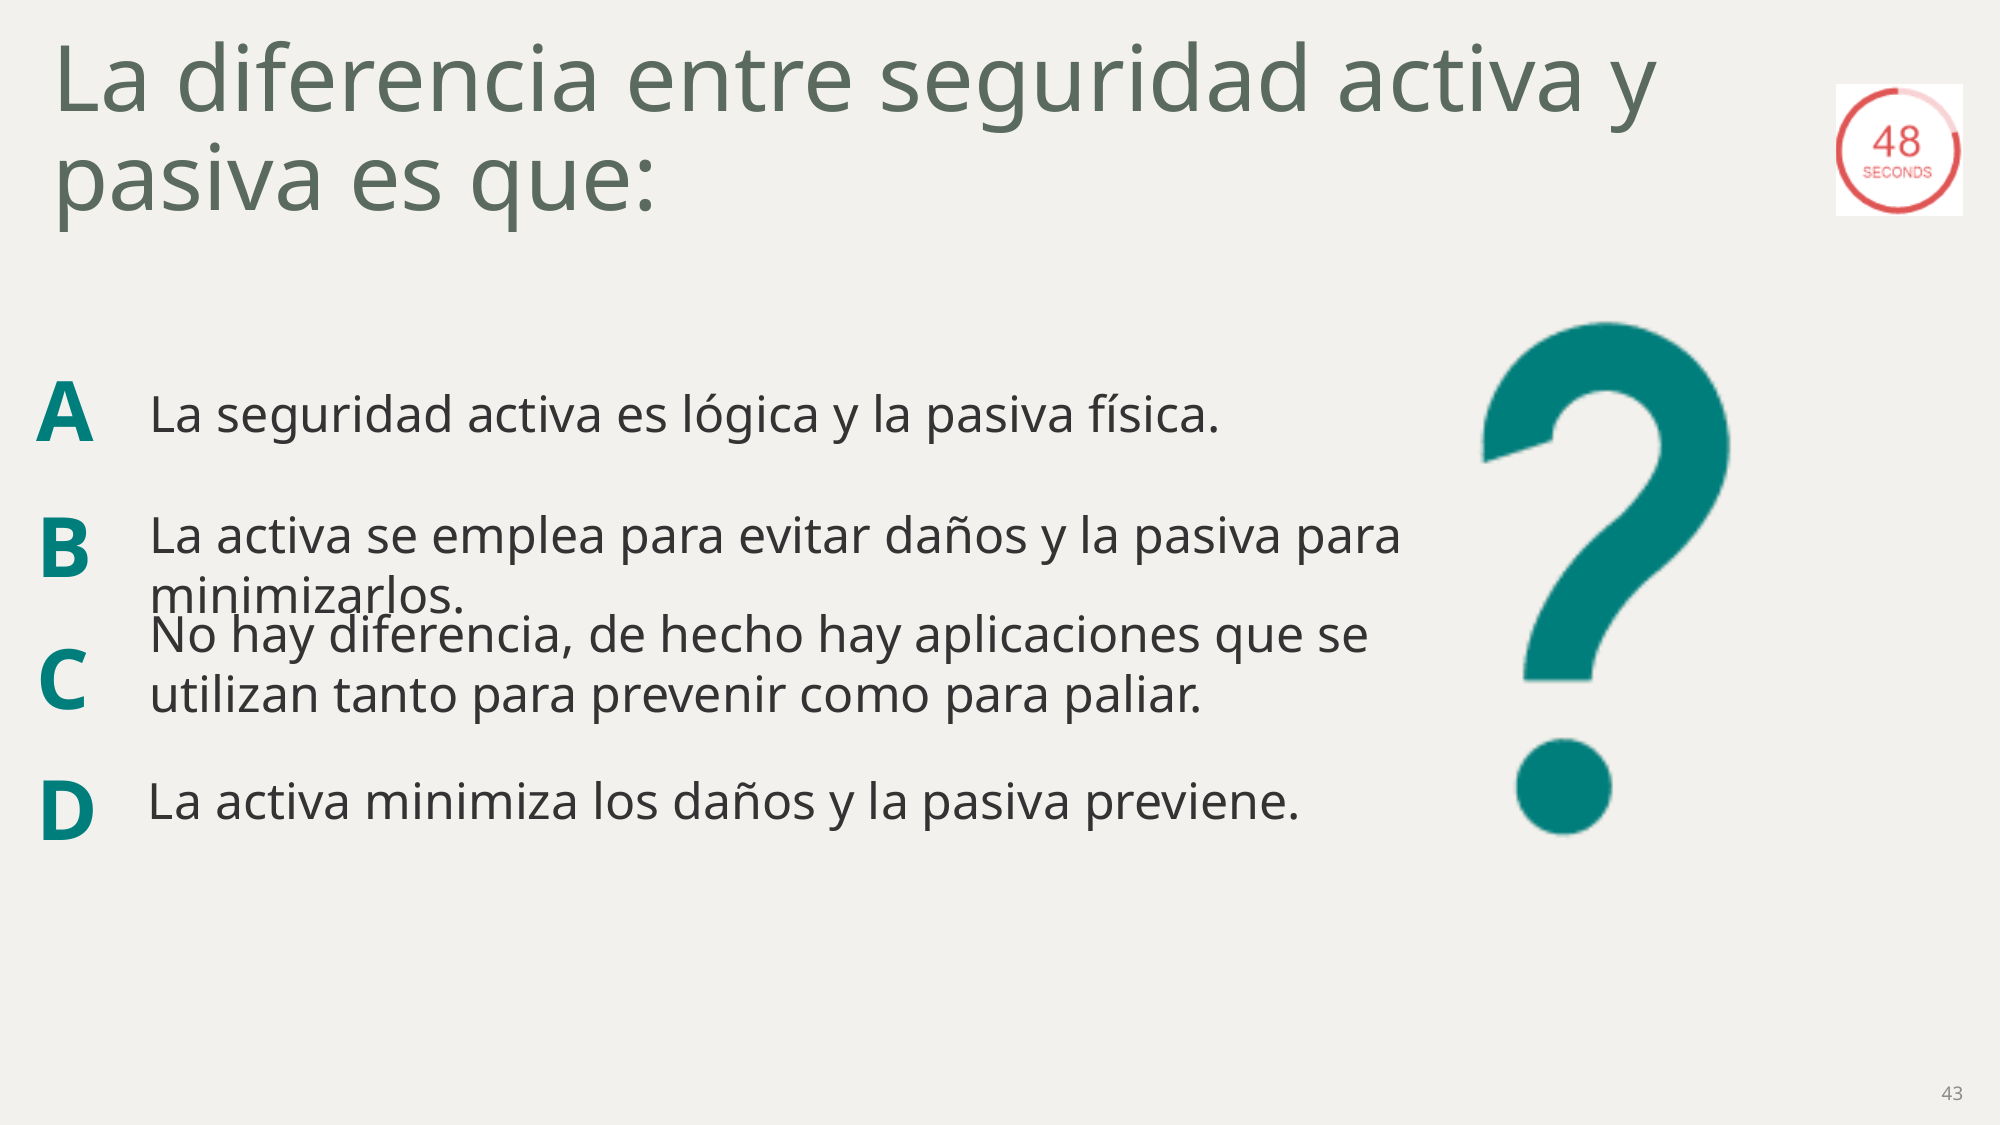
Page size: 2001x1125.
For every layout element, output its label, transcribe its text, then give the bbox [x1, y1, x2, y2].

picture [1836, 84, 1963, 216]
slide_number 43 [1528, 1064, 1979, 1124]
text_box No hay diferencia, de hecho hay aplicaciones que se utilizan tanto para prevenir como para paliar. [135, 594, 1272, 730]
picture [1272, 264, 1928, 920]
text_box A [21, 301, 110, 455]
text_box La activa se emplea para evitar daños y la pasiva para minimizarlos. [135, 496, 1272, 594]
text_box D [21, 699, 110, 853]
text_box B [21, 455, 110, 569]
title La diferencia entre seguridad activa y pasiva es que: [37, 20, 1863, 243]
text_box La activa minimiza los daños y la pasiva previene. [133, 761, 1272, 837]
text_box La seguridad activa es lógica y la pasiva física. [135, 314, 1272, 450]
text_box C [21, 569, 110, 699]
